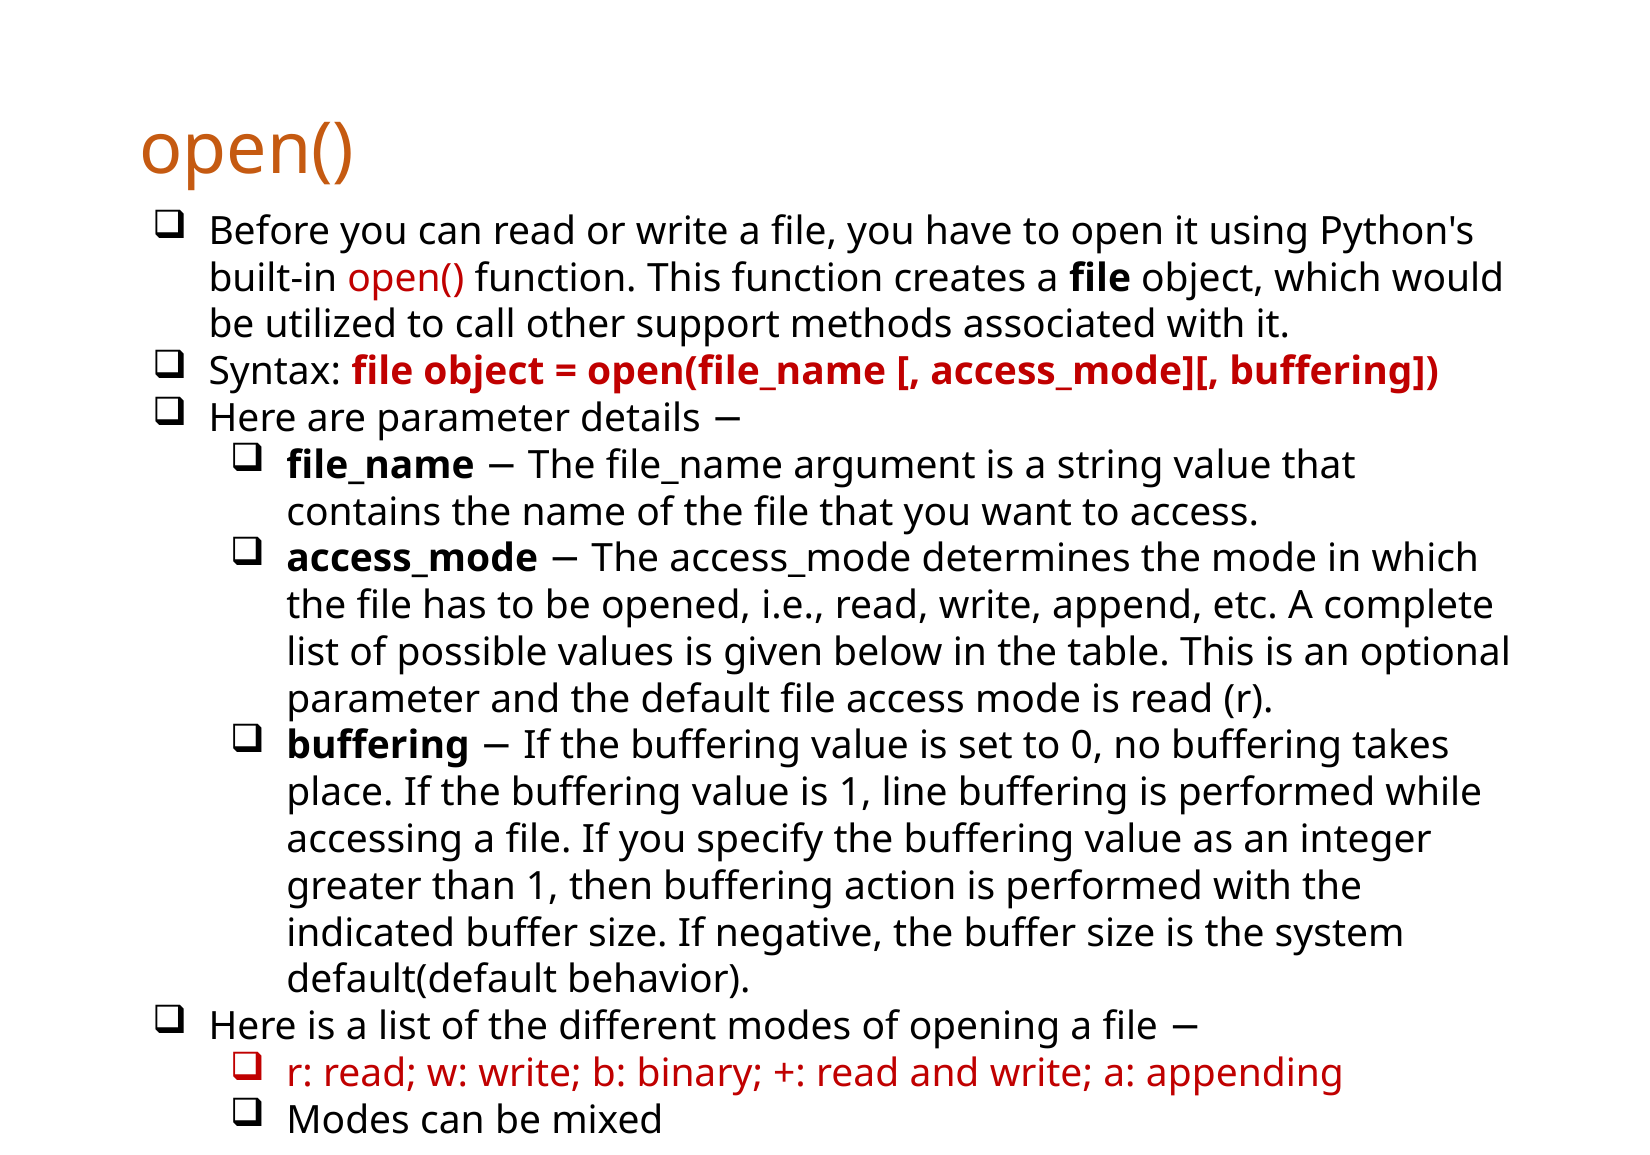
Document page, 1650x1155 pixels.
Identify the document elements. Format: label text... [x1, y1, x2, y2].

text_box Before you can read or write a file, you have to open it using Python's built-in open() function. This function creates a file object, which would be utilized to call other support methods associated with it. Syntax: file object = open(file_name [, access_mode][, buffering]) Here are parameter details − file_name − The file_name argument is a string value that contains the name of the file that you want to access. access_mode − The access_mode determines the mode in which the file has to be opened, i.e., read, write, append, etc. A complete list of possible values is given below in the table. This is an optional parameter and the default file access mode is read (r). buffering − If the buffering value is set to 0, no buffering takes place. If the buffering value is 1, line buffering is performed while accessing a file. If you specify the buffering value as an integer greater than 1, then buffering action is performed with the indicated buffer size. If negative, the buffer size is the system default(default behavior). Here is a list of the different modes of opening a file − r: read; w: write; b: binary; +: read and write; a: appending Modes can be mixed [137, 198, 1532, 1149]
text_box open() [124, 94, 370, 196]
